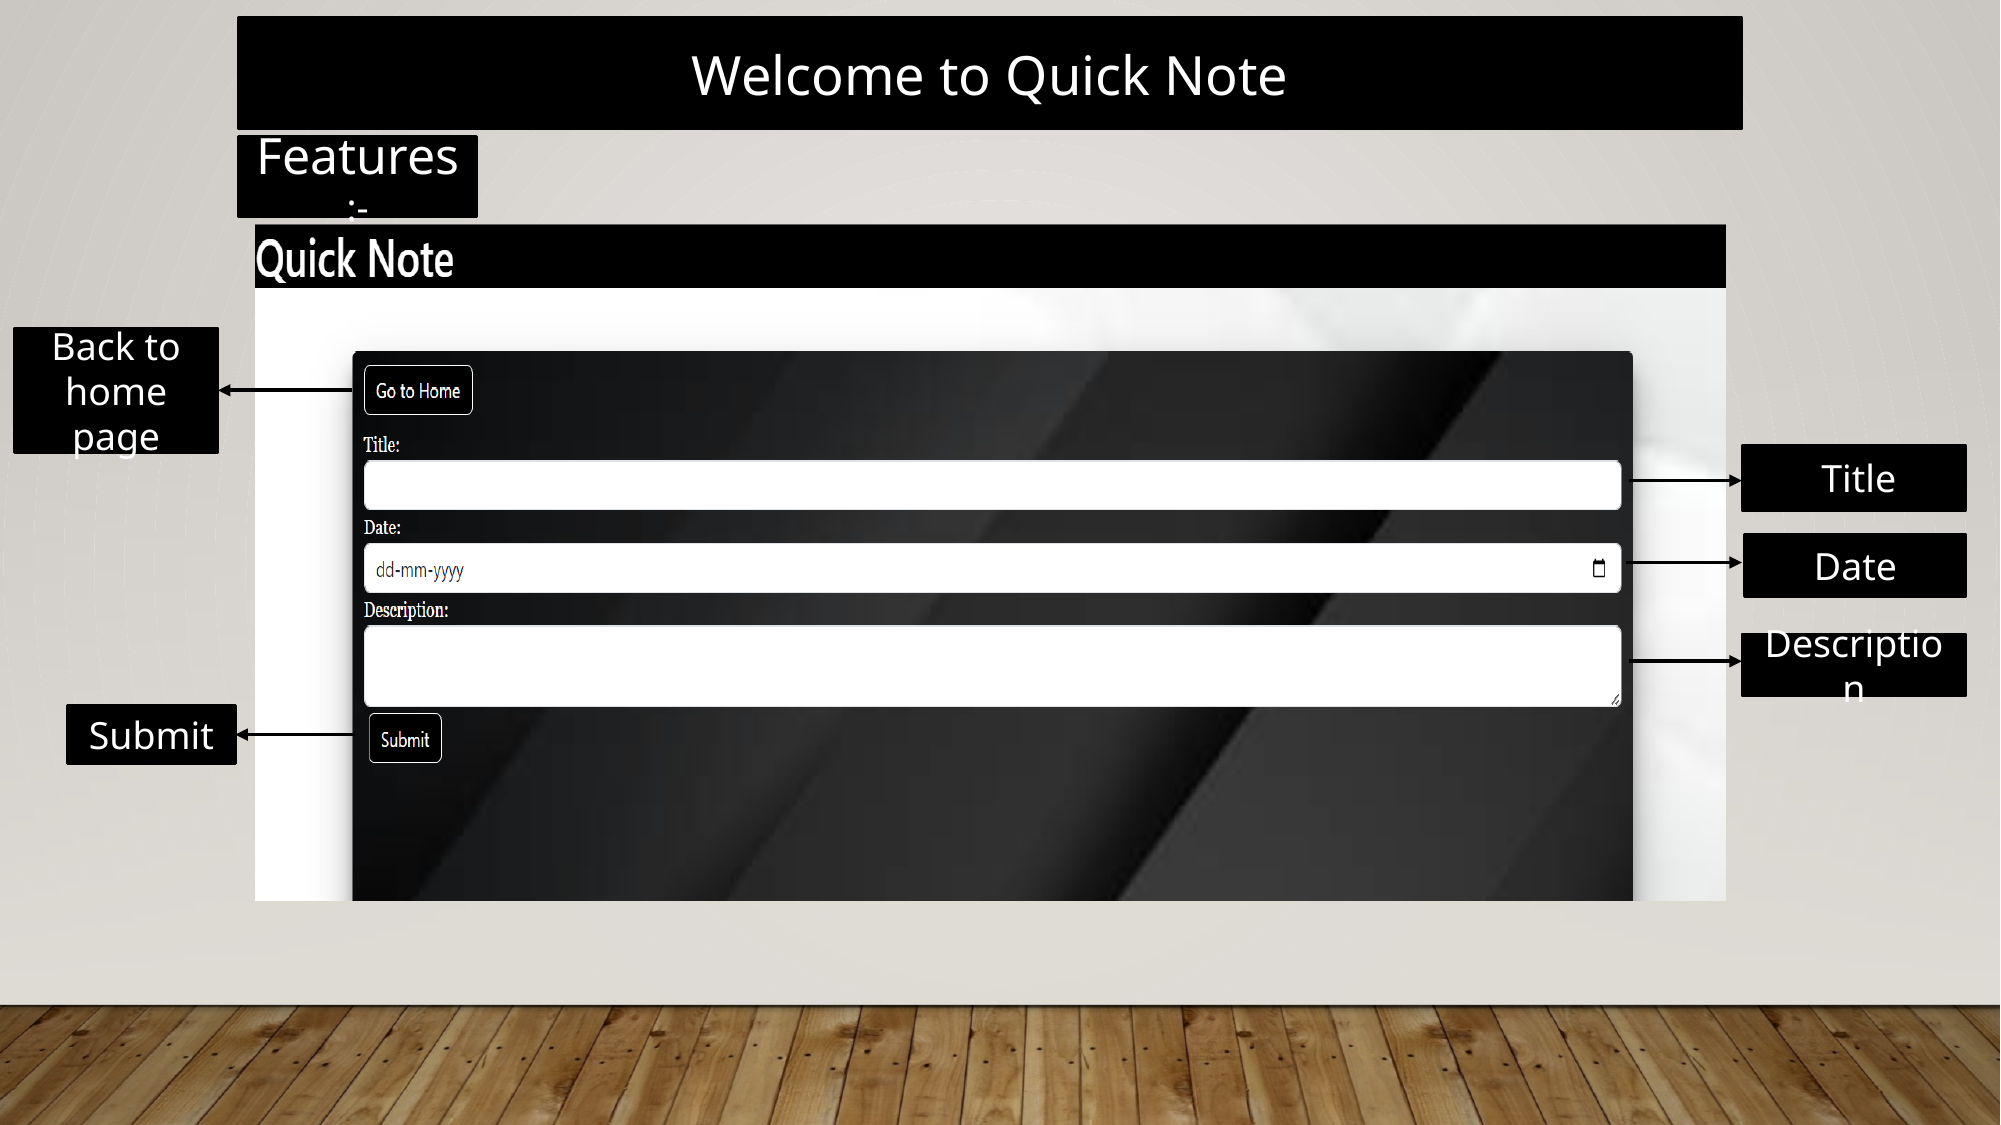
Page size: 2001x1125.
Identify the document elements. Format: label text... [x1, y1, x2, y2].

text_box Back to home page [13, 327, 219, 454]
text_box Features:- [237, 135, 478, 218]
text_box Submit [66, 704, 237, 765]
text_box Date [1743, 533, 1967, 598]
picture [254, 224, 1726, 901]
text_box Description [1741, 633, 1967, 697]
picture [0, 1005, 2000, 1125]
text_box Title [1741, 444, 1967, 512]
text_box Welcome to Quick Note [237, 16, 1743, 130]
